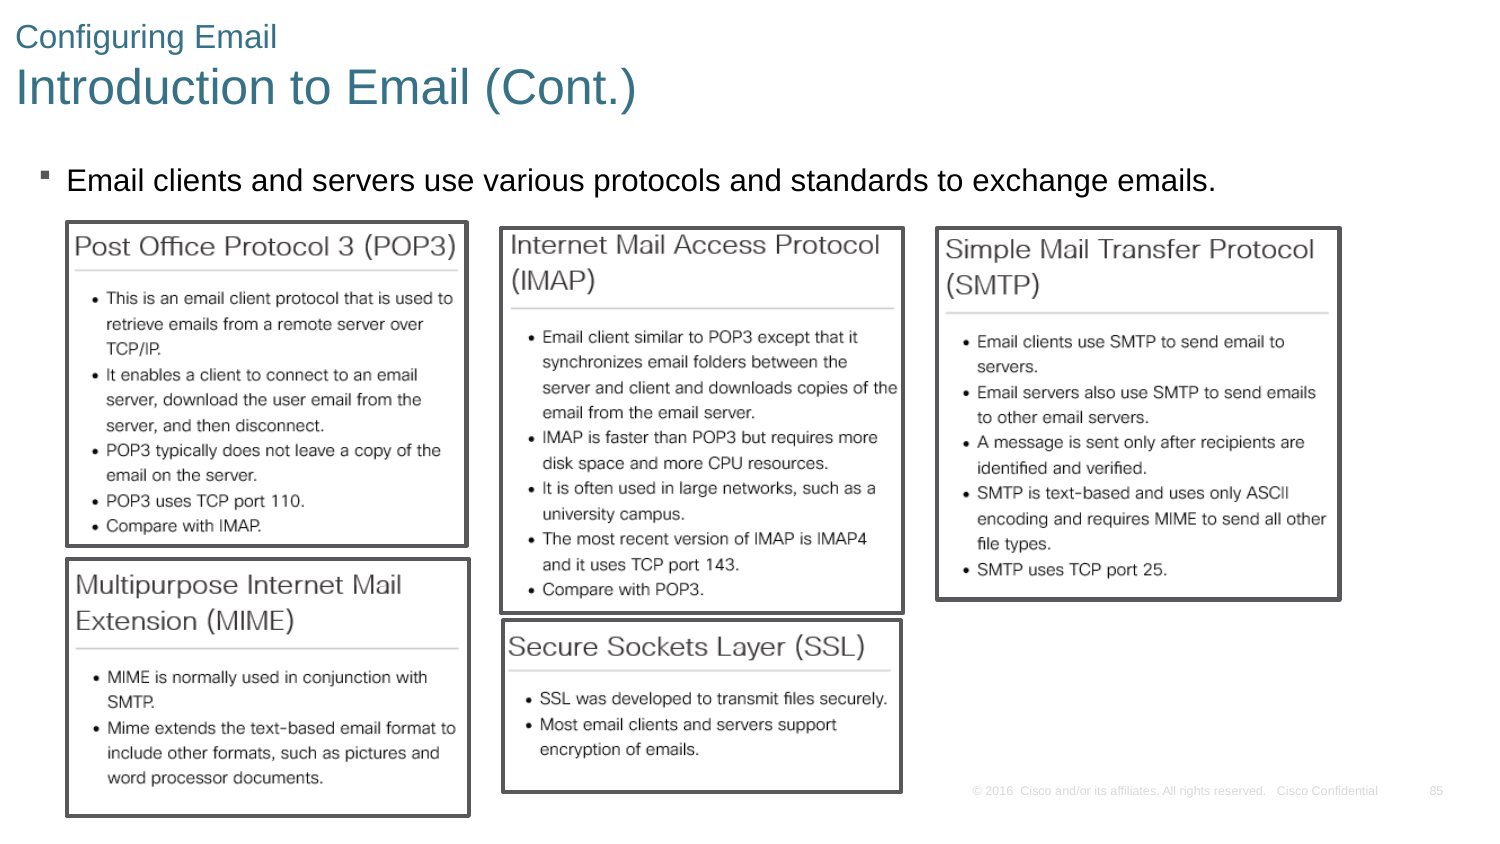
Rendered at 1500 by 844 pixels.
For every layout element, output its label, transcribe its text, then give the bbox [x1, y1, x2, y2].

picture [939, 229, 1338, 598]
picture [502, 229, 902, 612]
title Configuring Email Introduction to Email (Cont.) [0, 2, 1500, 127]
list Email clients and servers use various protocols and standards to exchange emails. [23, 152, 1381, 214]
picture [504, 622, 899, 791]
picture [68, 560, 467, 814]
picture [68, 224, 465, 544]
